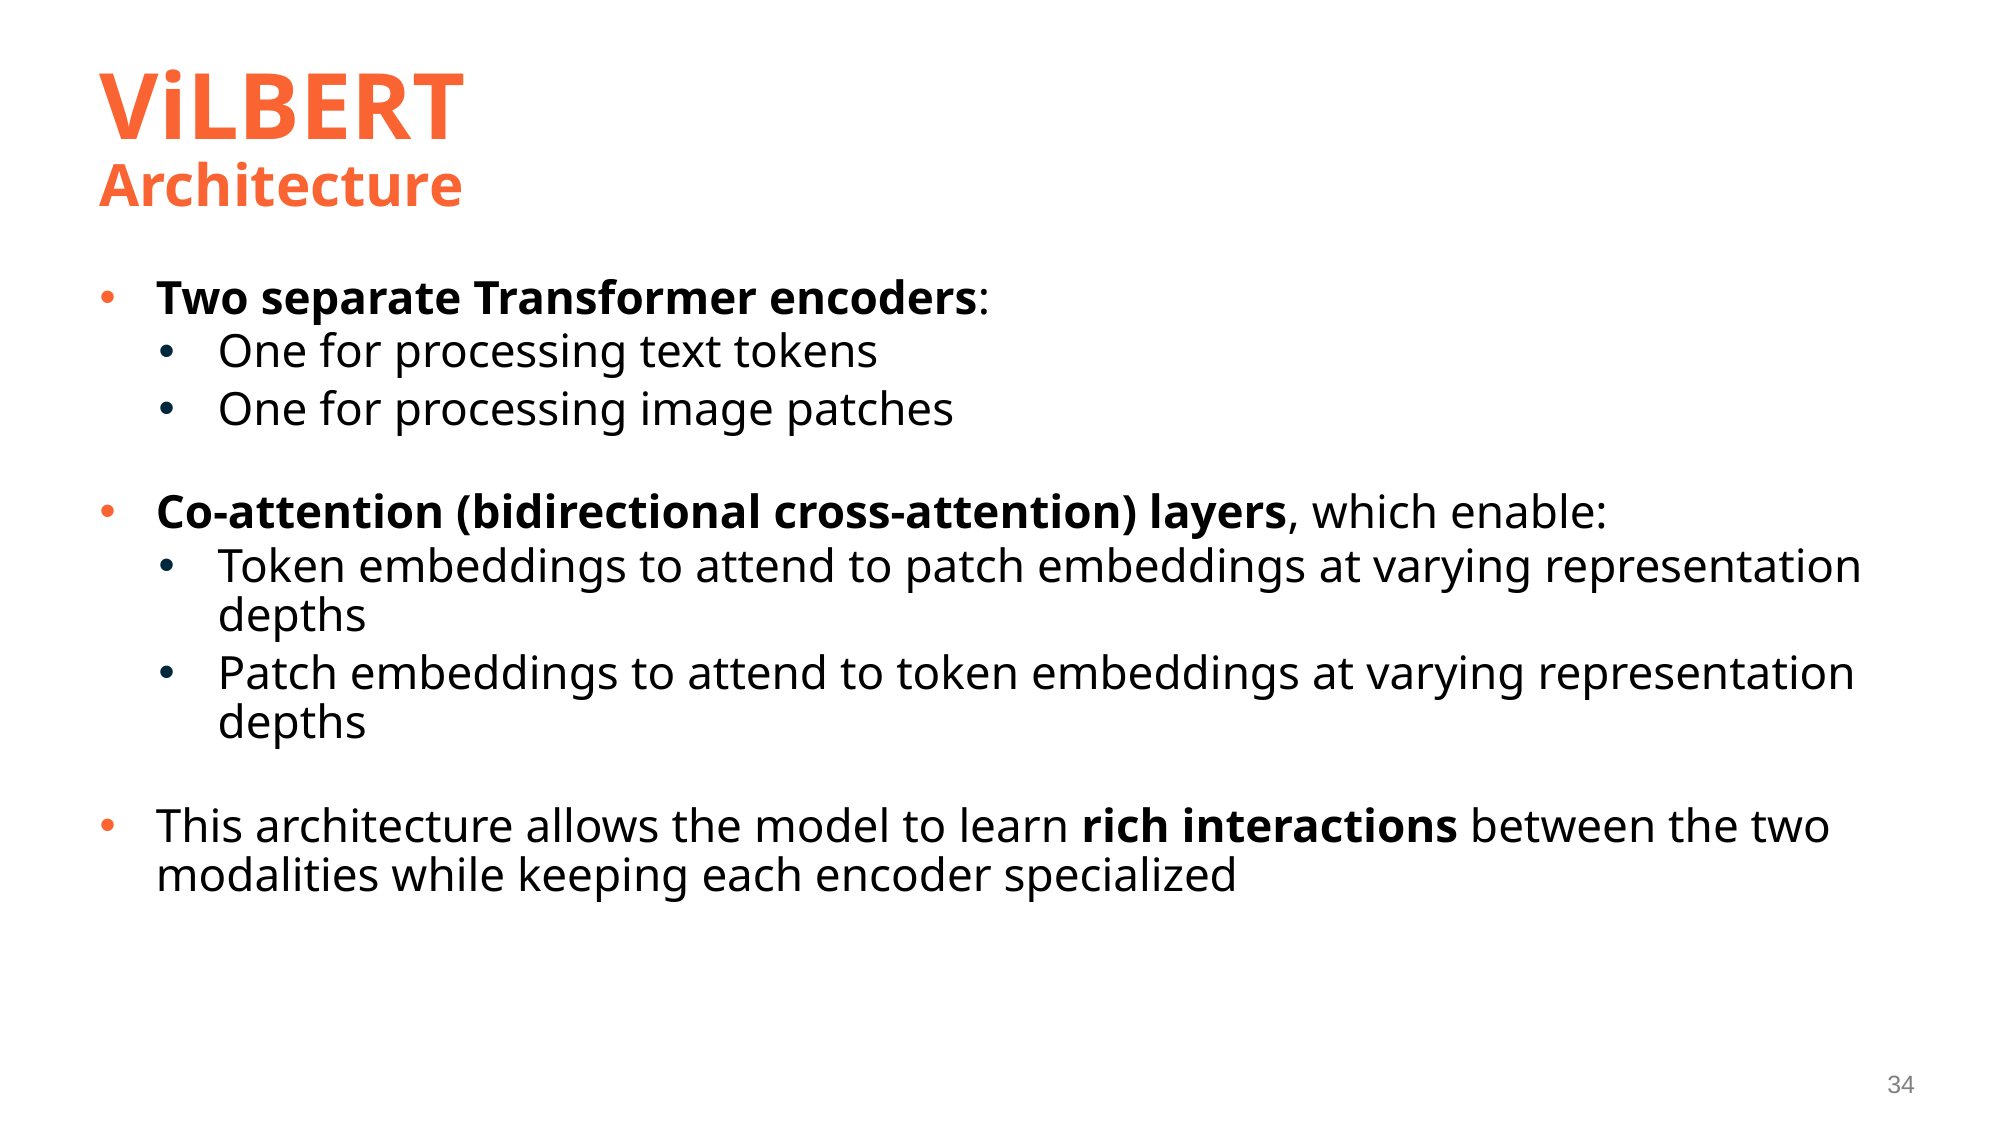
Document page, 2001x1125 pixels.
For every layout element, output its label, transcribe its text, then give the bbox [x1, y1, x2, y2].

slide_number 34 [1815, 1061, 1916, 1107]
title ViLBERT Architecture [84, 49, 1916, 233]
list Two separate Transformer encoders: One for processing text tokens One for processing image patches Co-attention (bidirectional cross-attention) layers, which enable: Token embeddings to attend to patch embeddings at varying representation depths Patch embeddings to attend to token embeddings at varying representation depths This architecture allows the model to learn rich interactions between the two modalities while keeping each encoder specialized [84, 267, 1916, 1041]
